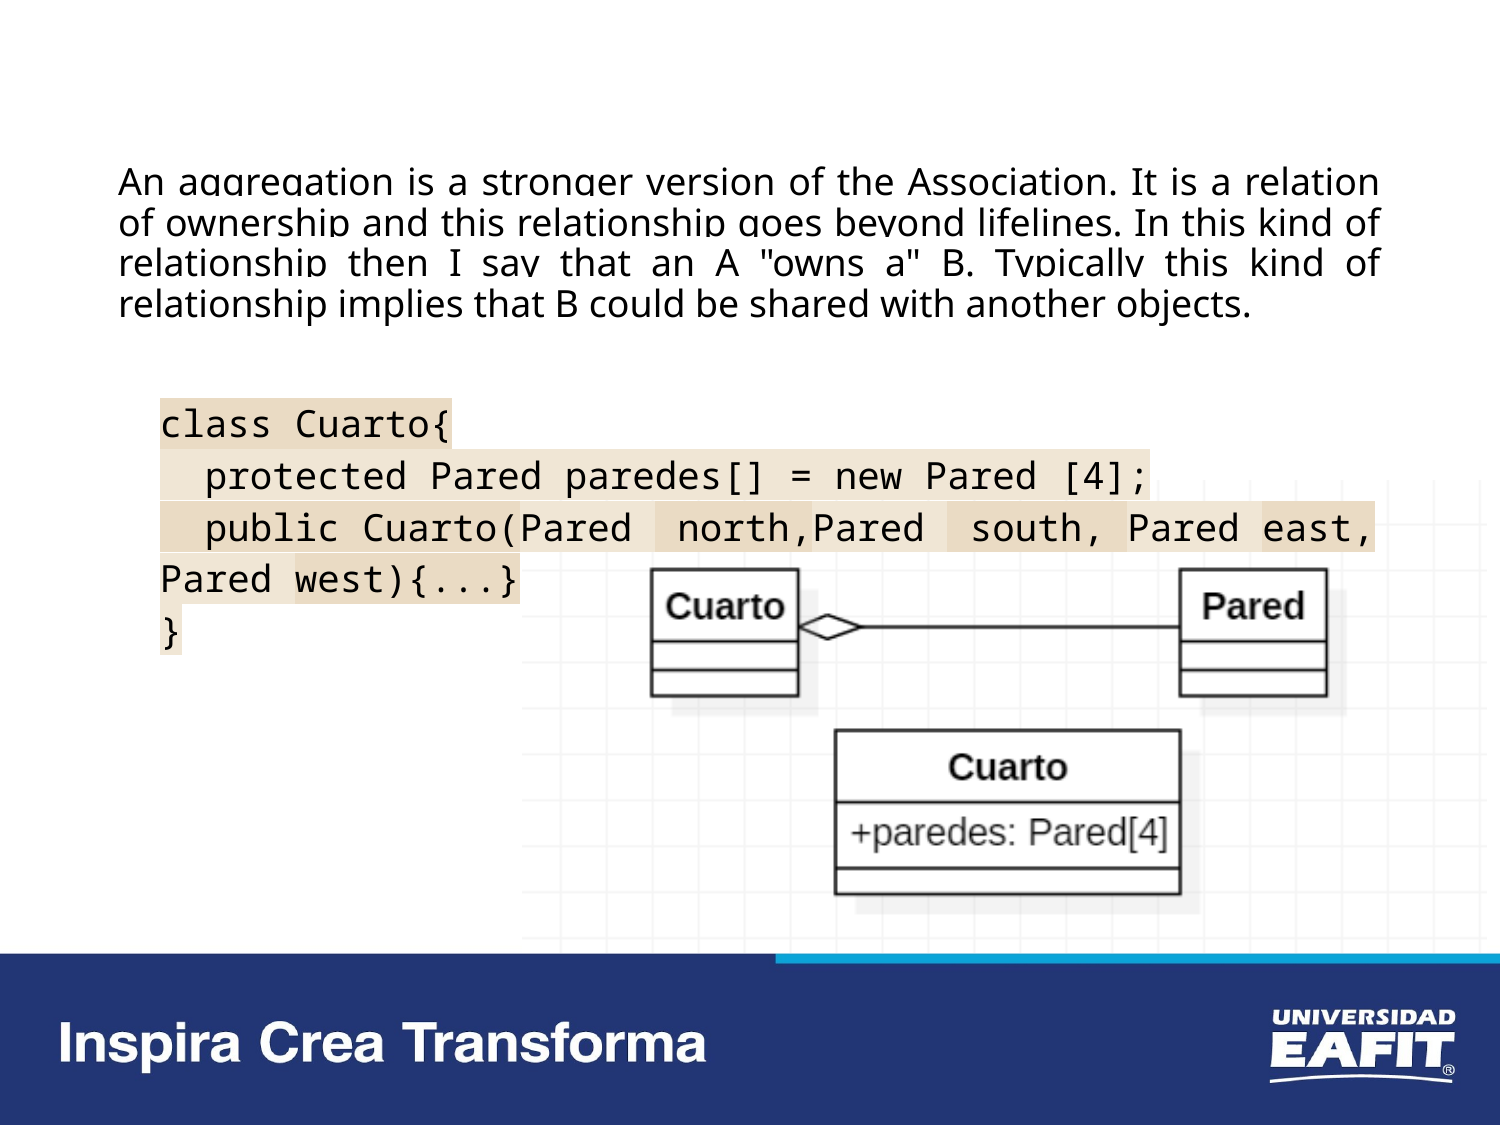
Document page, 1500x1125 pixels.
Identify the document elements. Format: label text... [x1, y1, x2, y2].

picture [0, 0, 1500, 1125]
text_box class Cuarto{ protected Pared paredes[] = new Pared [4]; public Cuarto(Pared north,Pared south, Pared east, Pared west){...} } [122, 378, 1430, 771]
title An aggregation is a stronger version of the Association. It is a relation of ownership and this relationship goes beyond lifelines. In this kind of relationship then I say that an A "owns a" B. Typically this kind of relationship implies that B could be shared with another objects. [103, 28, 1397, 501]
